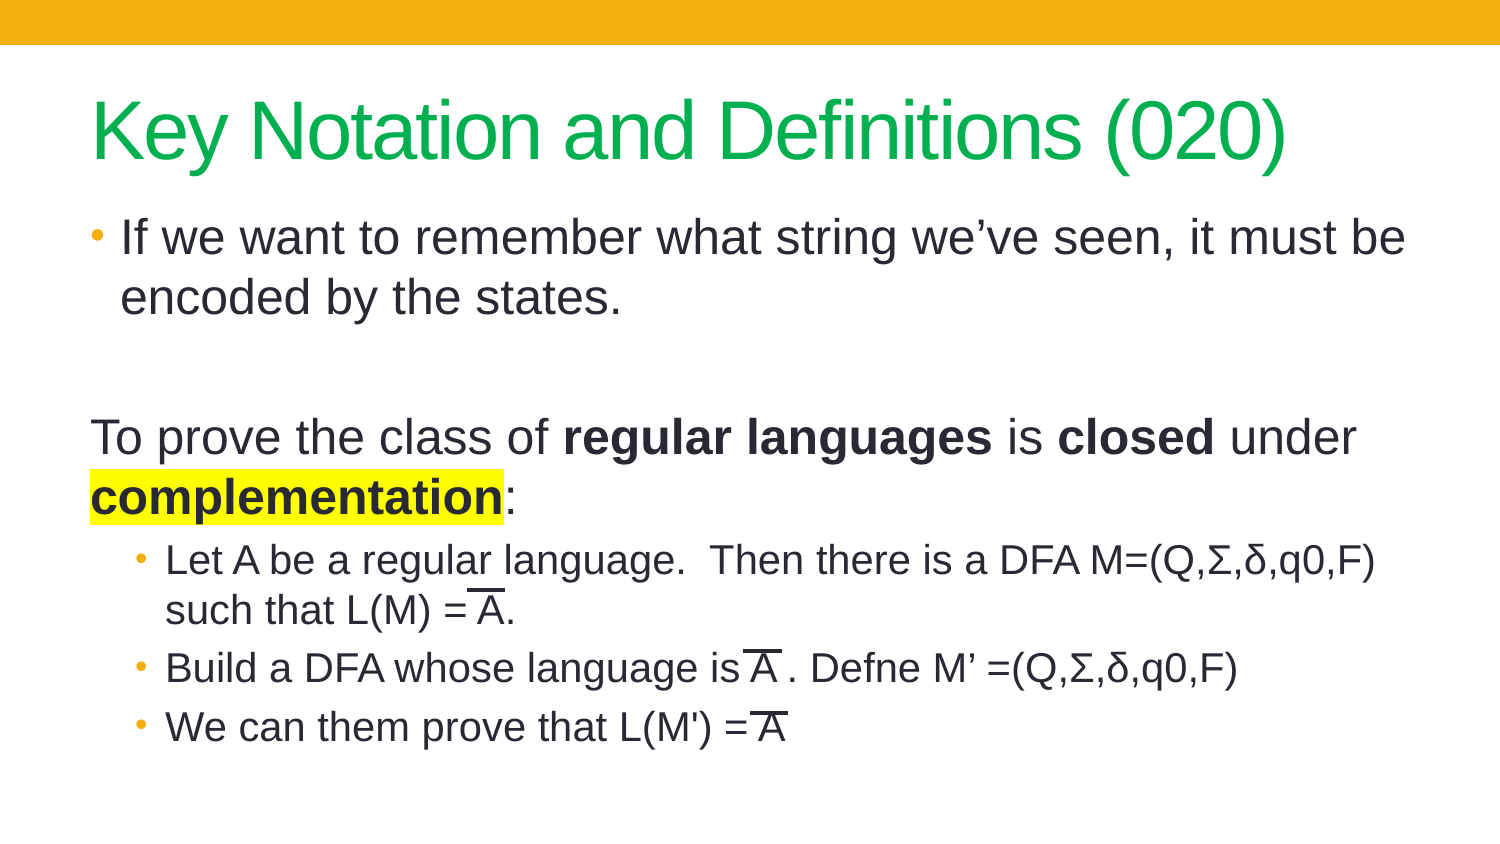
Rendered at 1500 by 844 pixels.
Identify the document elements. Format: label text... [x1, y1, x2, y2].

list If we want to remember what string we’ve seen, it must be encoded by the states. To prove the class of regular languages is closed under complementation: Let A be a regular language. Then there is a DFA M=(Q,Σ,δ,q0,F) such that L(M) = A. Build a DFA whose language is A . Defne M’ =(Q,Σ,δ,q0,F) We can them prove that L(M') = A [75, 196, 1425, 823]
title Key Notation and Definitions (020) [75, 65, 1425, 188]
